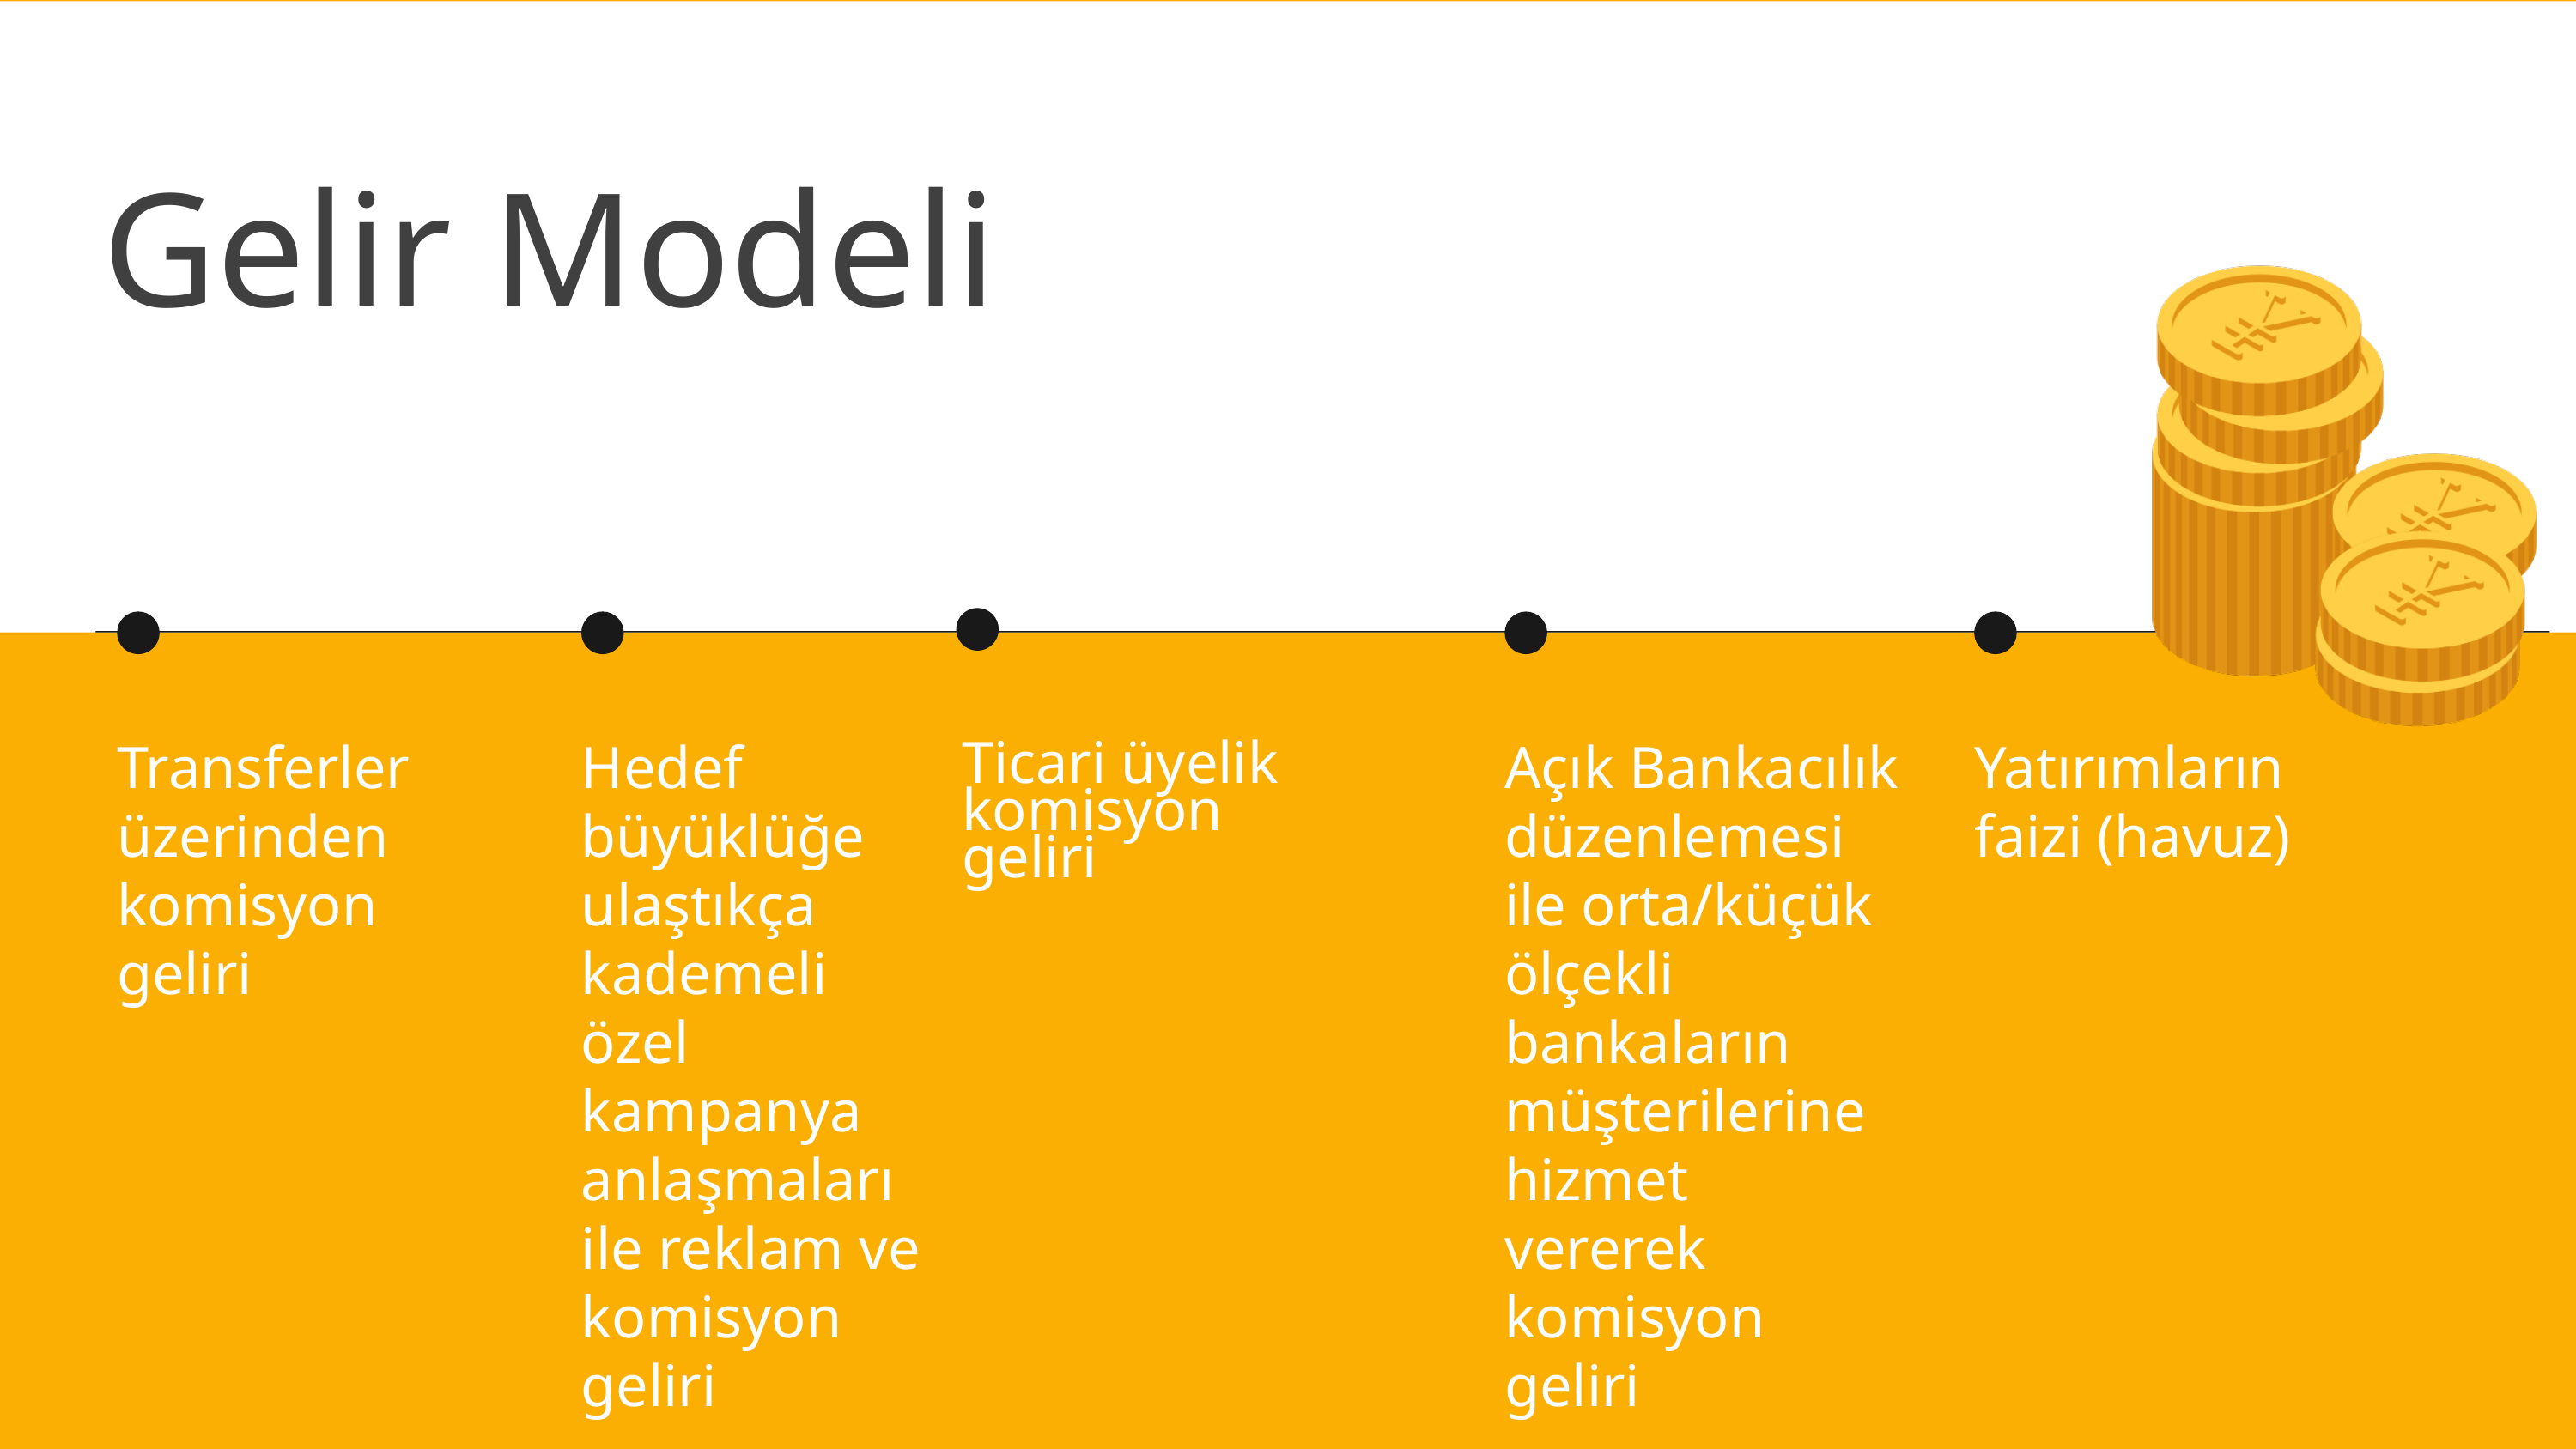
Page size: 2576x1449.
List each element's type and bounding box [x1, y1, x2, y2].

text_box [102, 209, 1252, 460]
text_box [1973, 611, 2376, 914]
text_box [956, 608, 1447, 1055]
text_box [1504, 611, 1905, 1287]
text_box [580, 611, 982, 1426]
text_box [116, 611, 519, 961]
picture [2145, 259, 2547, 732]
text_box [0, 1, 2576, 633]
